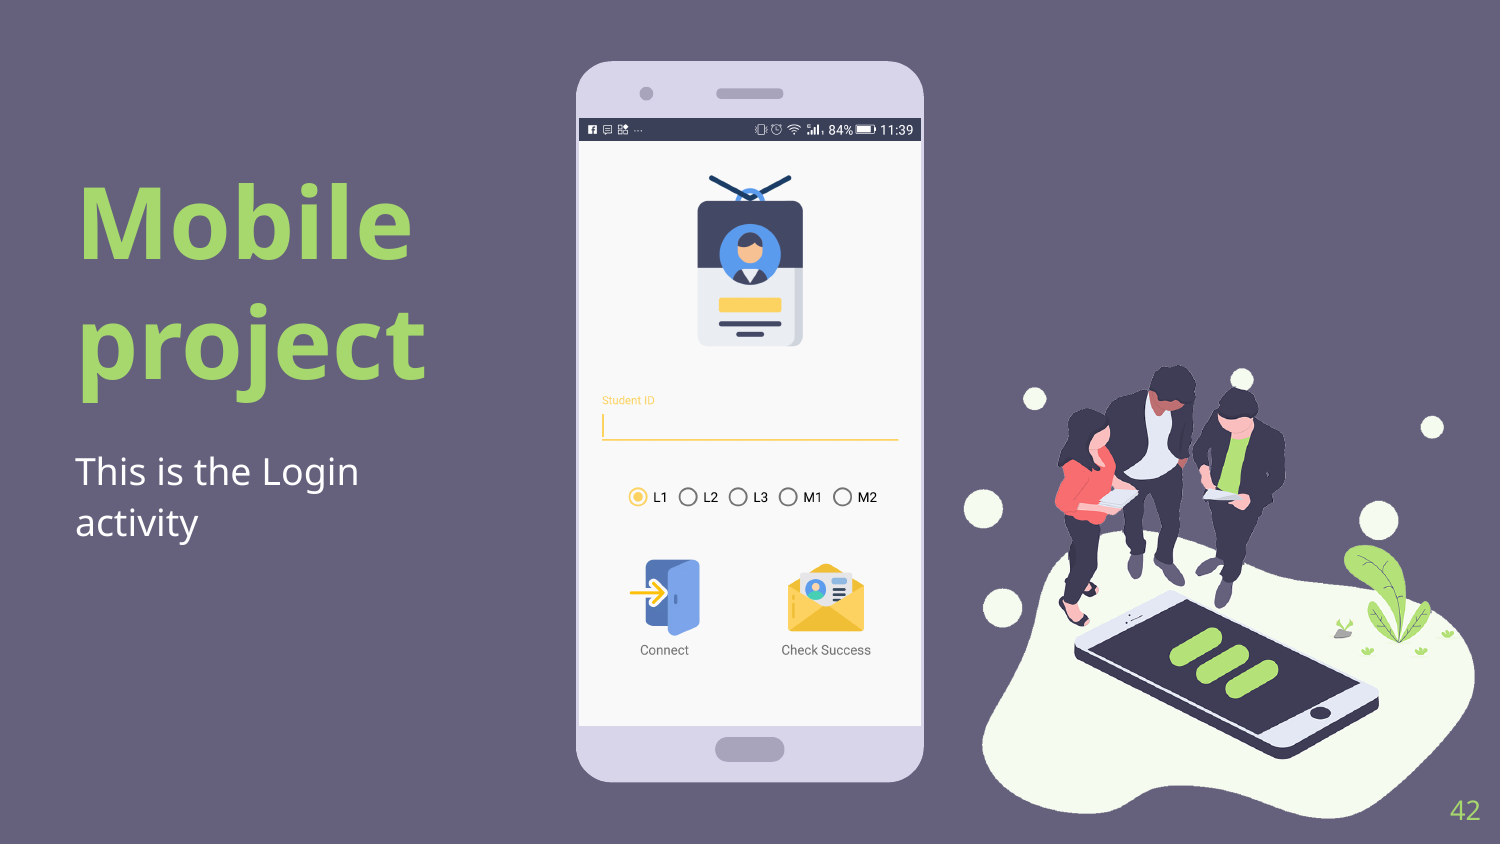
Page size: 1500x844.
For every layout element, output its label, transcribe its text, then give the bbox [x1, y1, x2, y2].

picture [963, 365, 1475, 819]
title Mobile project [75, 258, 492, 400]
picture [578, 118, 921, 726]
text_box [575, 727, 925, 783]
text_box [575, 60, 925, 124]
list This is the Login activity [75, 440, 492, 685]
slide_number 42 [1391, 779, 1482, 844]
